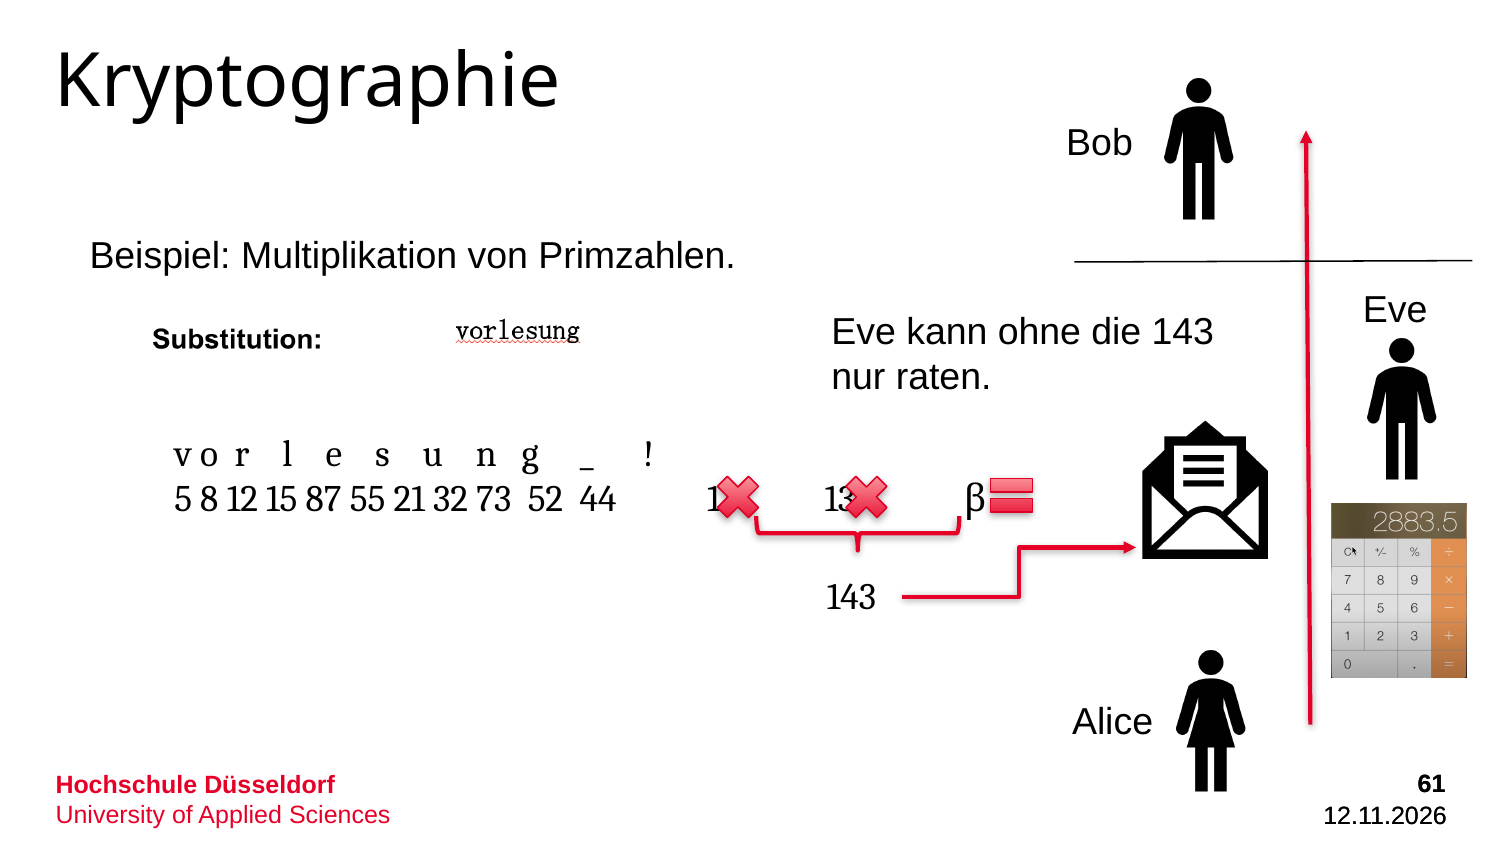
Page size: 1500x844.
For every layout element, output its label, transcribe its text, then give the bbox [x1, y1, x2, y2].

picture [134, 299, 617, 377]
text_box Eve [1347, 277, 1500, 338]
picture [1127, 414, 1279, 565]
text_box Beispiel: Multiplikation von Primzahlen. [74, 223, 1198, 374]
picture [1135, 644, 1286, 796]
text_box Bob [1051, 110, 1117, 171]
text_box 15.12.2022 [1305, 785, 1463, 844]
picture [1325, 333, 1477, 484]
text_box Bob [1279, 110, 1455, 171]
text_box [990, 498, 1033, 513]
text_box [716, 475, 760, 519]
text_box [716, 509, 963, 556]
text_box Alice [1057, 689, 1130, 750]
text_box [1305, 130, 1311, 259]
text_box 143 [811, 564, 1164, 625]
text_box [1305, 272, 1311, 725]
text_box 61 [1283, 759, 1461, 815]
text_box Eve kann ohne die 143 nur raten. [816, 299, 1286, 405]
text_box v o r l e s u n g _ ! 5 8 12 15 87 55 21 32 73 52 44 11 13 β [159, 421, 1122, 572]
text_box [901, 547, 1137, 597]
title Kryptographie [39, 24, 1461, 160]
text_box [990, 478, 1033, 493]
picture [1122, 73, 1274, 224]
text_box Alice [1291, 689, 1461, 750]
text_box [754, 516, 962, 553]
text_box [845, 475, 888, 513]
picture [1331, 503, 1467, 678]
text_box 0 [1075, 263, 1198, 269]
